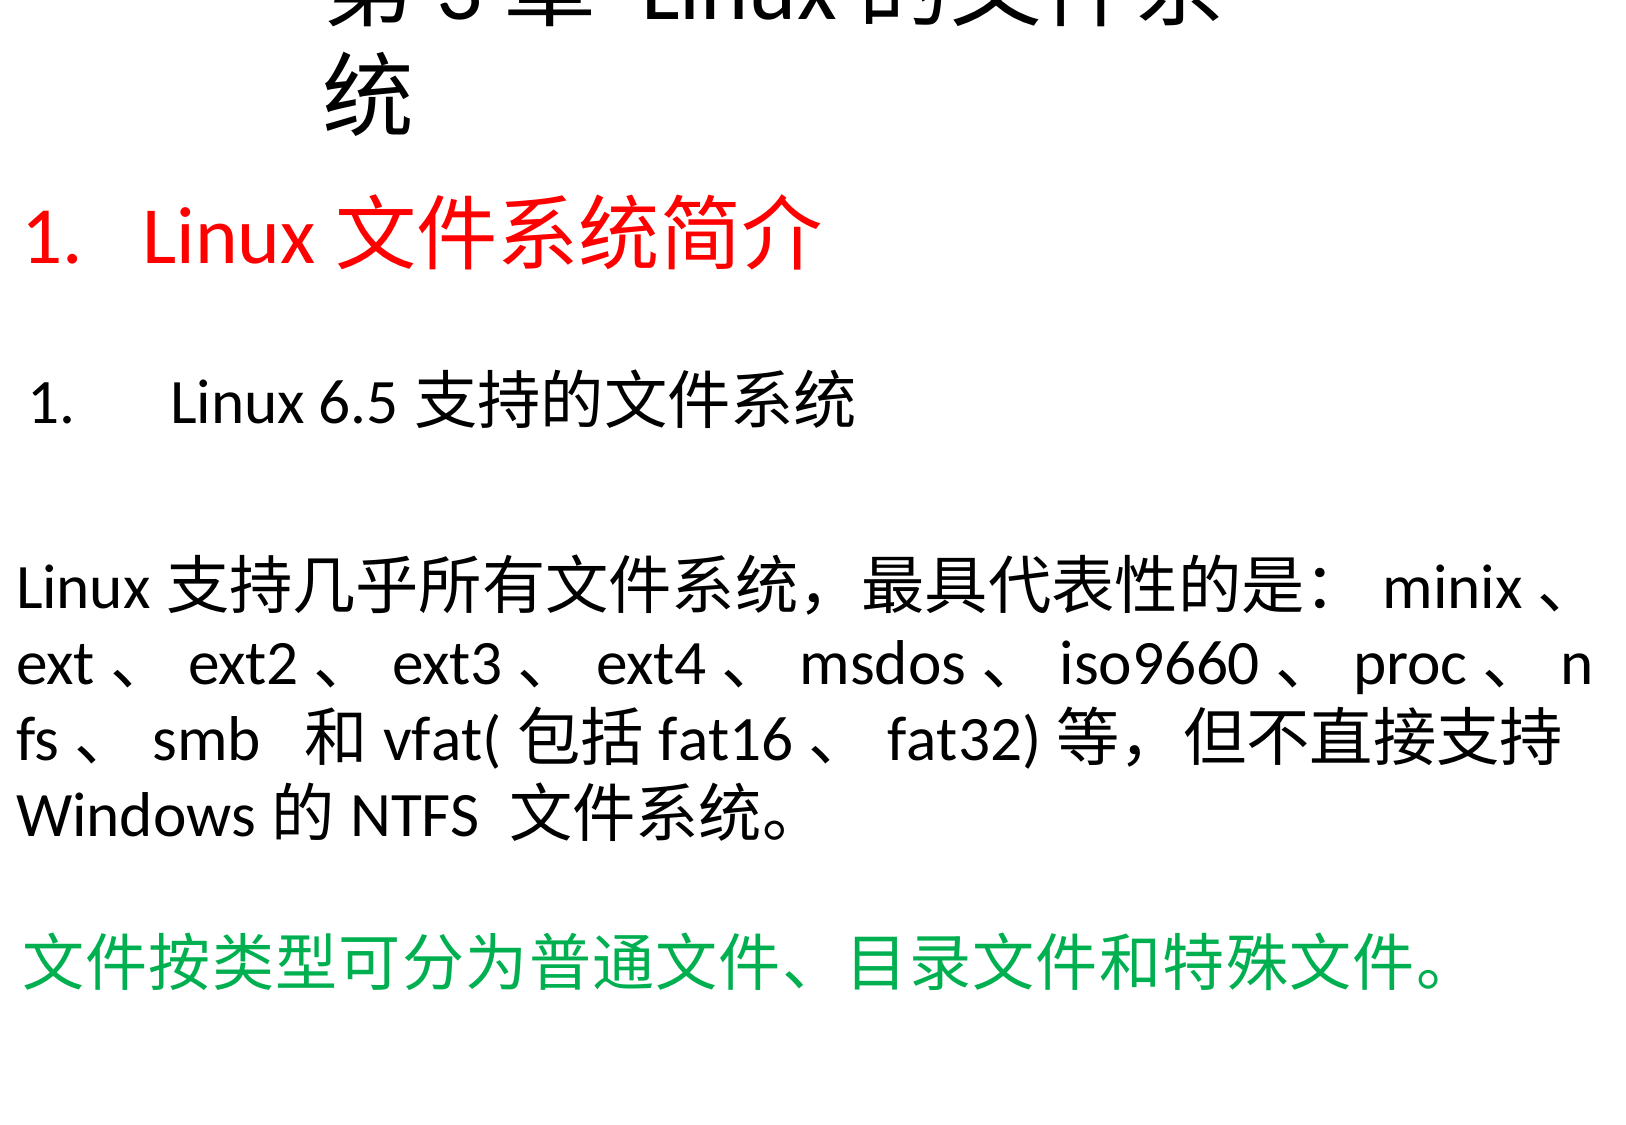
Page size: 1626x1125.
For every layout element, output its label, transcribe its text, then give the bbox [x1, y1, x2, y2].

title 第3章Linux的文件系统 [320, 0, 1305, 148]
text_box Linux文件系统简介 Linux 6.5支持的文件系统 Linux支持几乎所有文件系统，最具代表性的是：minix、 ext、ext2、ext3、ext4、msdos、iso9660、proc、nfs、smb 和vfat(包括fat16、fat32)等，但不直接支持Windows的NTFS 文件系统。 文件按类型可分为普通文件、目录文件和特殊文件。 [13, 179, 1611, 998]
